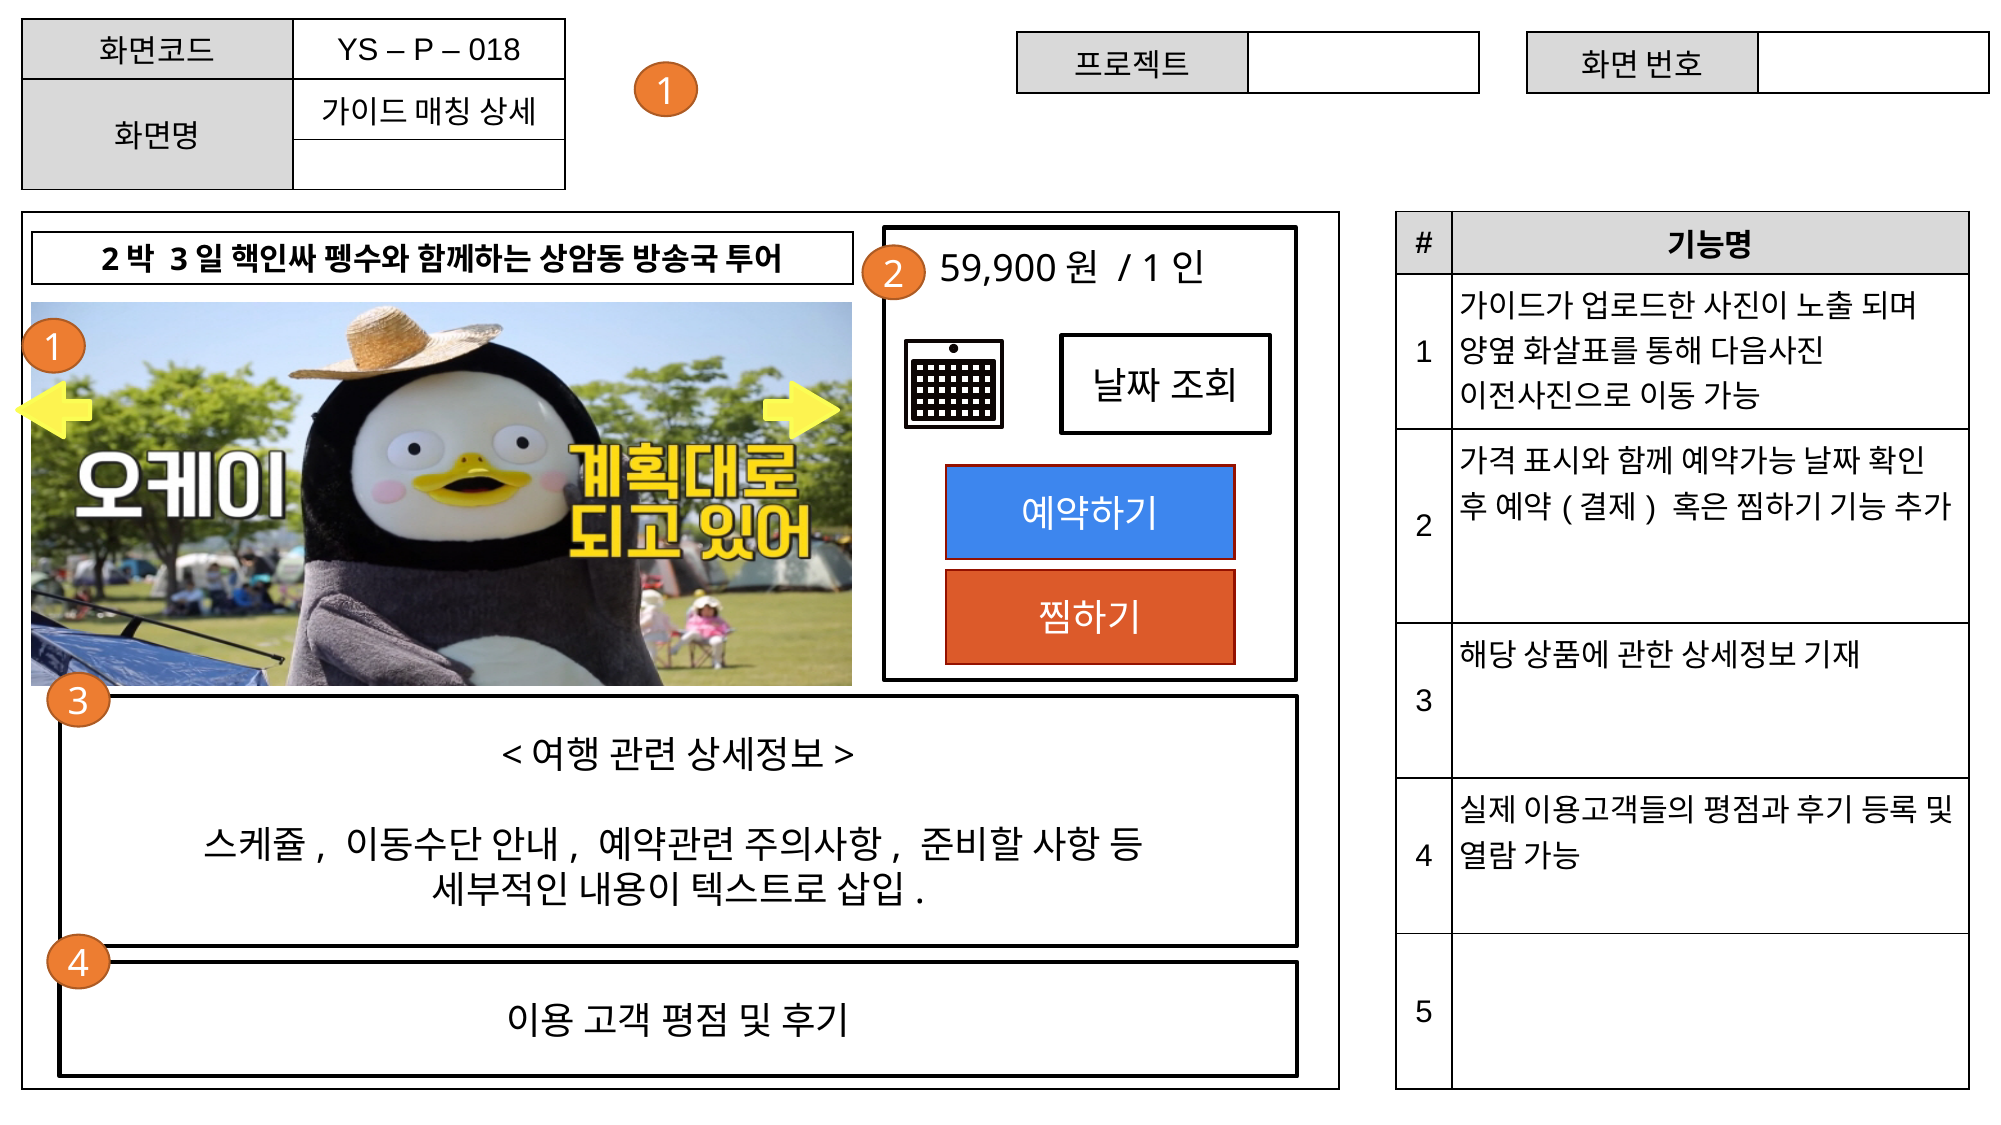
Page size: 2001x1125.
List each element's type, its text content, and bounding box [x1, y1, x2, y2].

table_cell 4 [1397, 779, 1451, 933]
text_box [884, 227, 1297, 681]
table_header [1759, 33, 1988, 92]
text_box [21, 211, 1340, 1090]
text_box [59, 695, 1298, 947]
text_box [862, 241, 926, 303]
table_cell 가격 표시와 함께 예약가능 날짜 확인 후 예약(결제) 혹은 찜하기 기능 추가 [1453, 430, 1968, 622]
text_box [634, 58, 698, 120]
table_cell 해당 상품에 관한 상세정보 기재 [1453, 624, 1968, 777]
text_box 2박 3일 핵인싸 펭수와 함께하는 상암동 방송국 투어 [31, 232, 854, 285]
table_header YS – P – 018 [294, 20, 564, 78]
table_cell 가이드가 업로드한 사진이 노출 되며 양옆 화살표를 통해 다음사진 이전사진으로 이동 가능 [1453, 275, 1968, 428]
table_header # [1397, 212, 1451, 273]
table_cell 실제 이용고객들의 평점과 후기 등록 및 열람 가능 [1453, 779, 1968, 933]
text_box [59, 961, 1298, 1077]
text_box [945, 569, 1235, 664]
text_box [47, 930, 110, 993]
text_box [1061, 334, 1271, 434]
table_header 프로젝트 [1018, 33, 1247, 92]
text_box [47, 669, 110, 731]
picture [31, 302, 852, 686]
table_header 화면 번호 [1528, 33, 1757, 92]
table_header [1249, 33, 1478, 92]
table_cell [294, 140, 564, 189]
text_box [22, 315, 86, 377]
table_cell 1 [1397, 275, 1451, 428]
table_cell 가이드 매칭 상세 [294, 80, 564, 139]
text_box [17, 401, 31, 419]
table_header 화면코드 [23, 20, 292, 78]
table_cell 2 [1397, 430, 1451, 622]
table_cell 3 [1397, 624, 1451, 777]
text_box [945, 465, 1235, 560]
table_cell 5 [1397, 934, 1451, 1088]
table_cell [1453, 934, 1968, 1088]
table_header 기능명 [1453, 212, 1968, 273]
table_cell 화면명 [23, 80, 292, 189]
